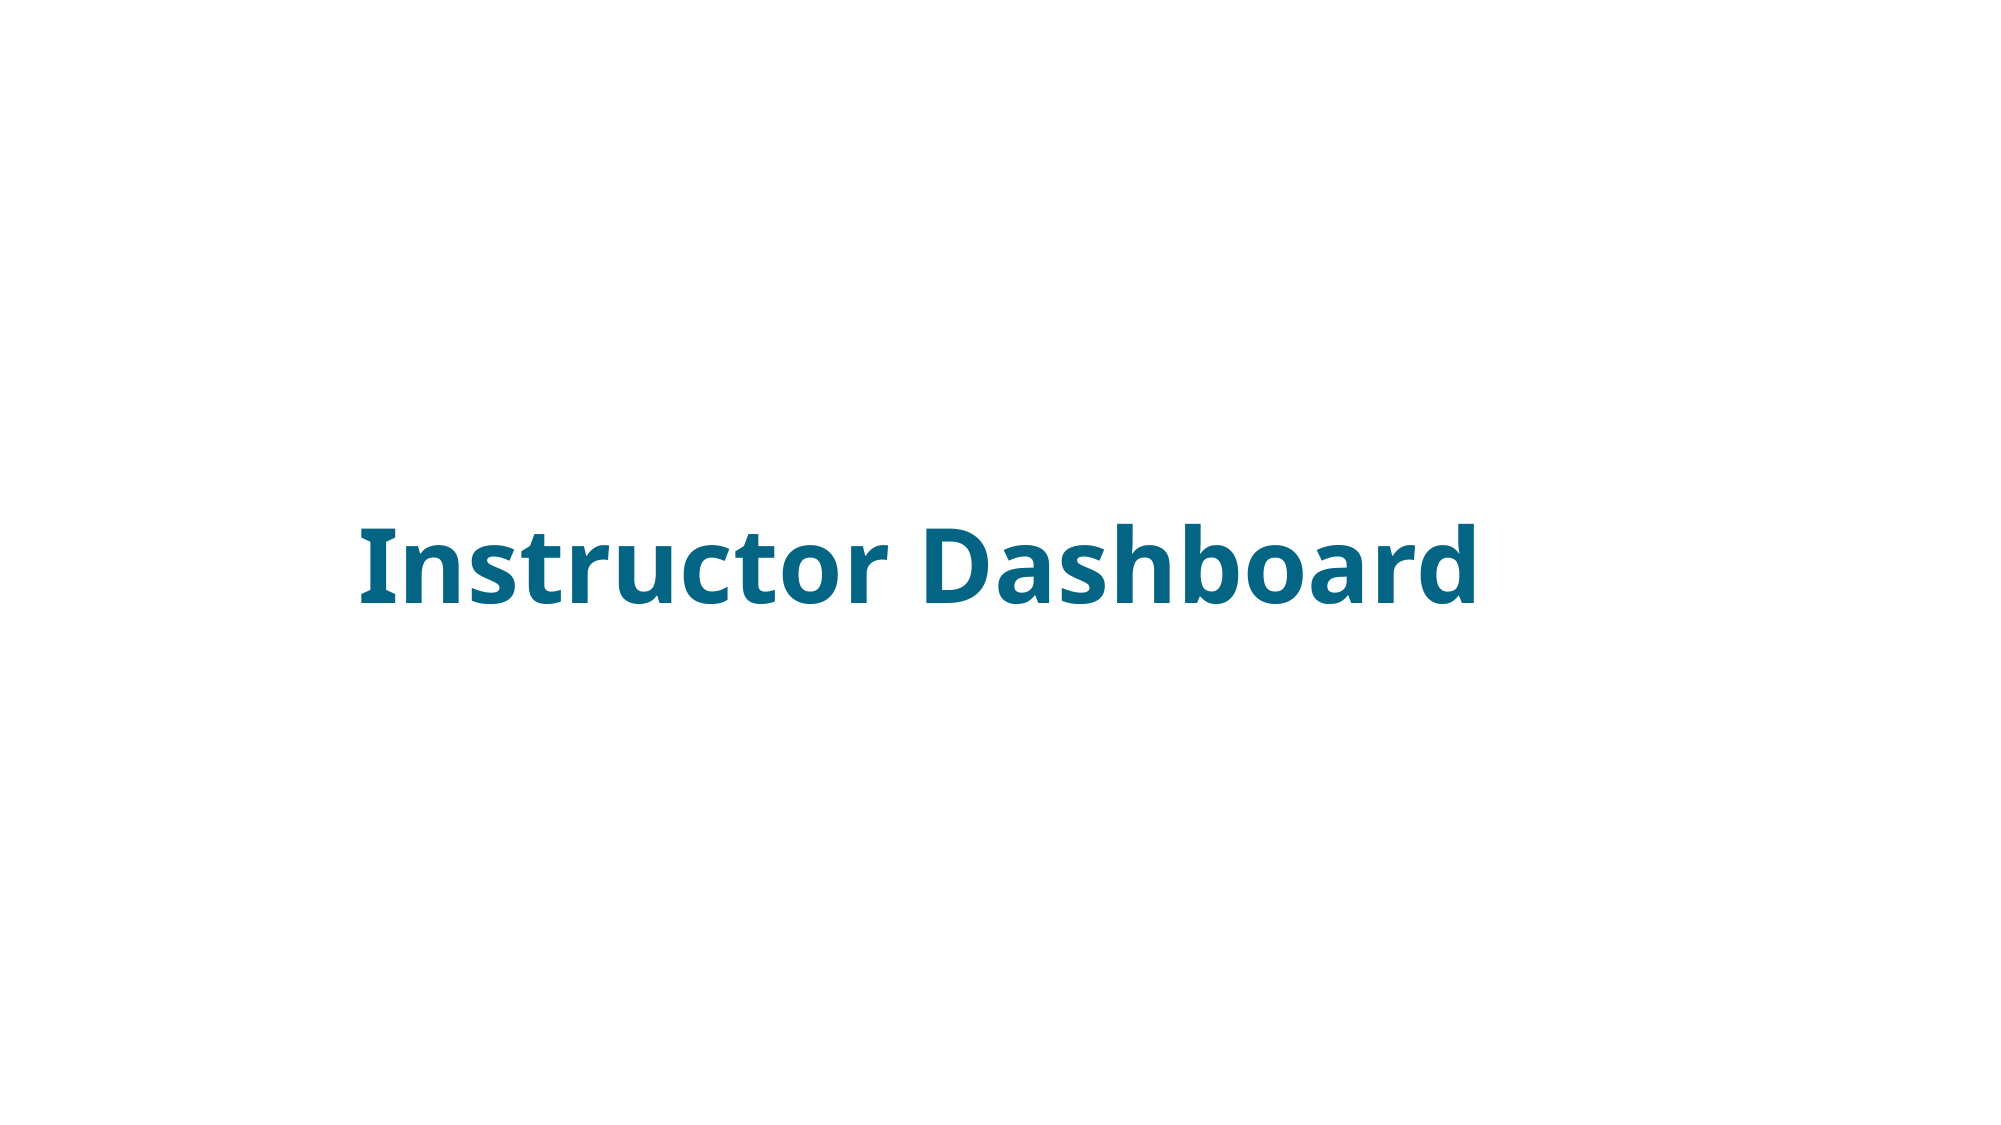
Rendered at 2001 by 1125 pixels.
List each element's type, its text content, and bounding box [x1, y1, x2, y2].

text_box Instructor Dashboard [343, 484, 1797, 640]
